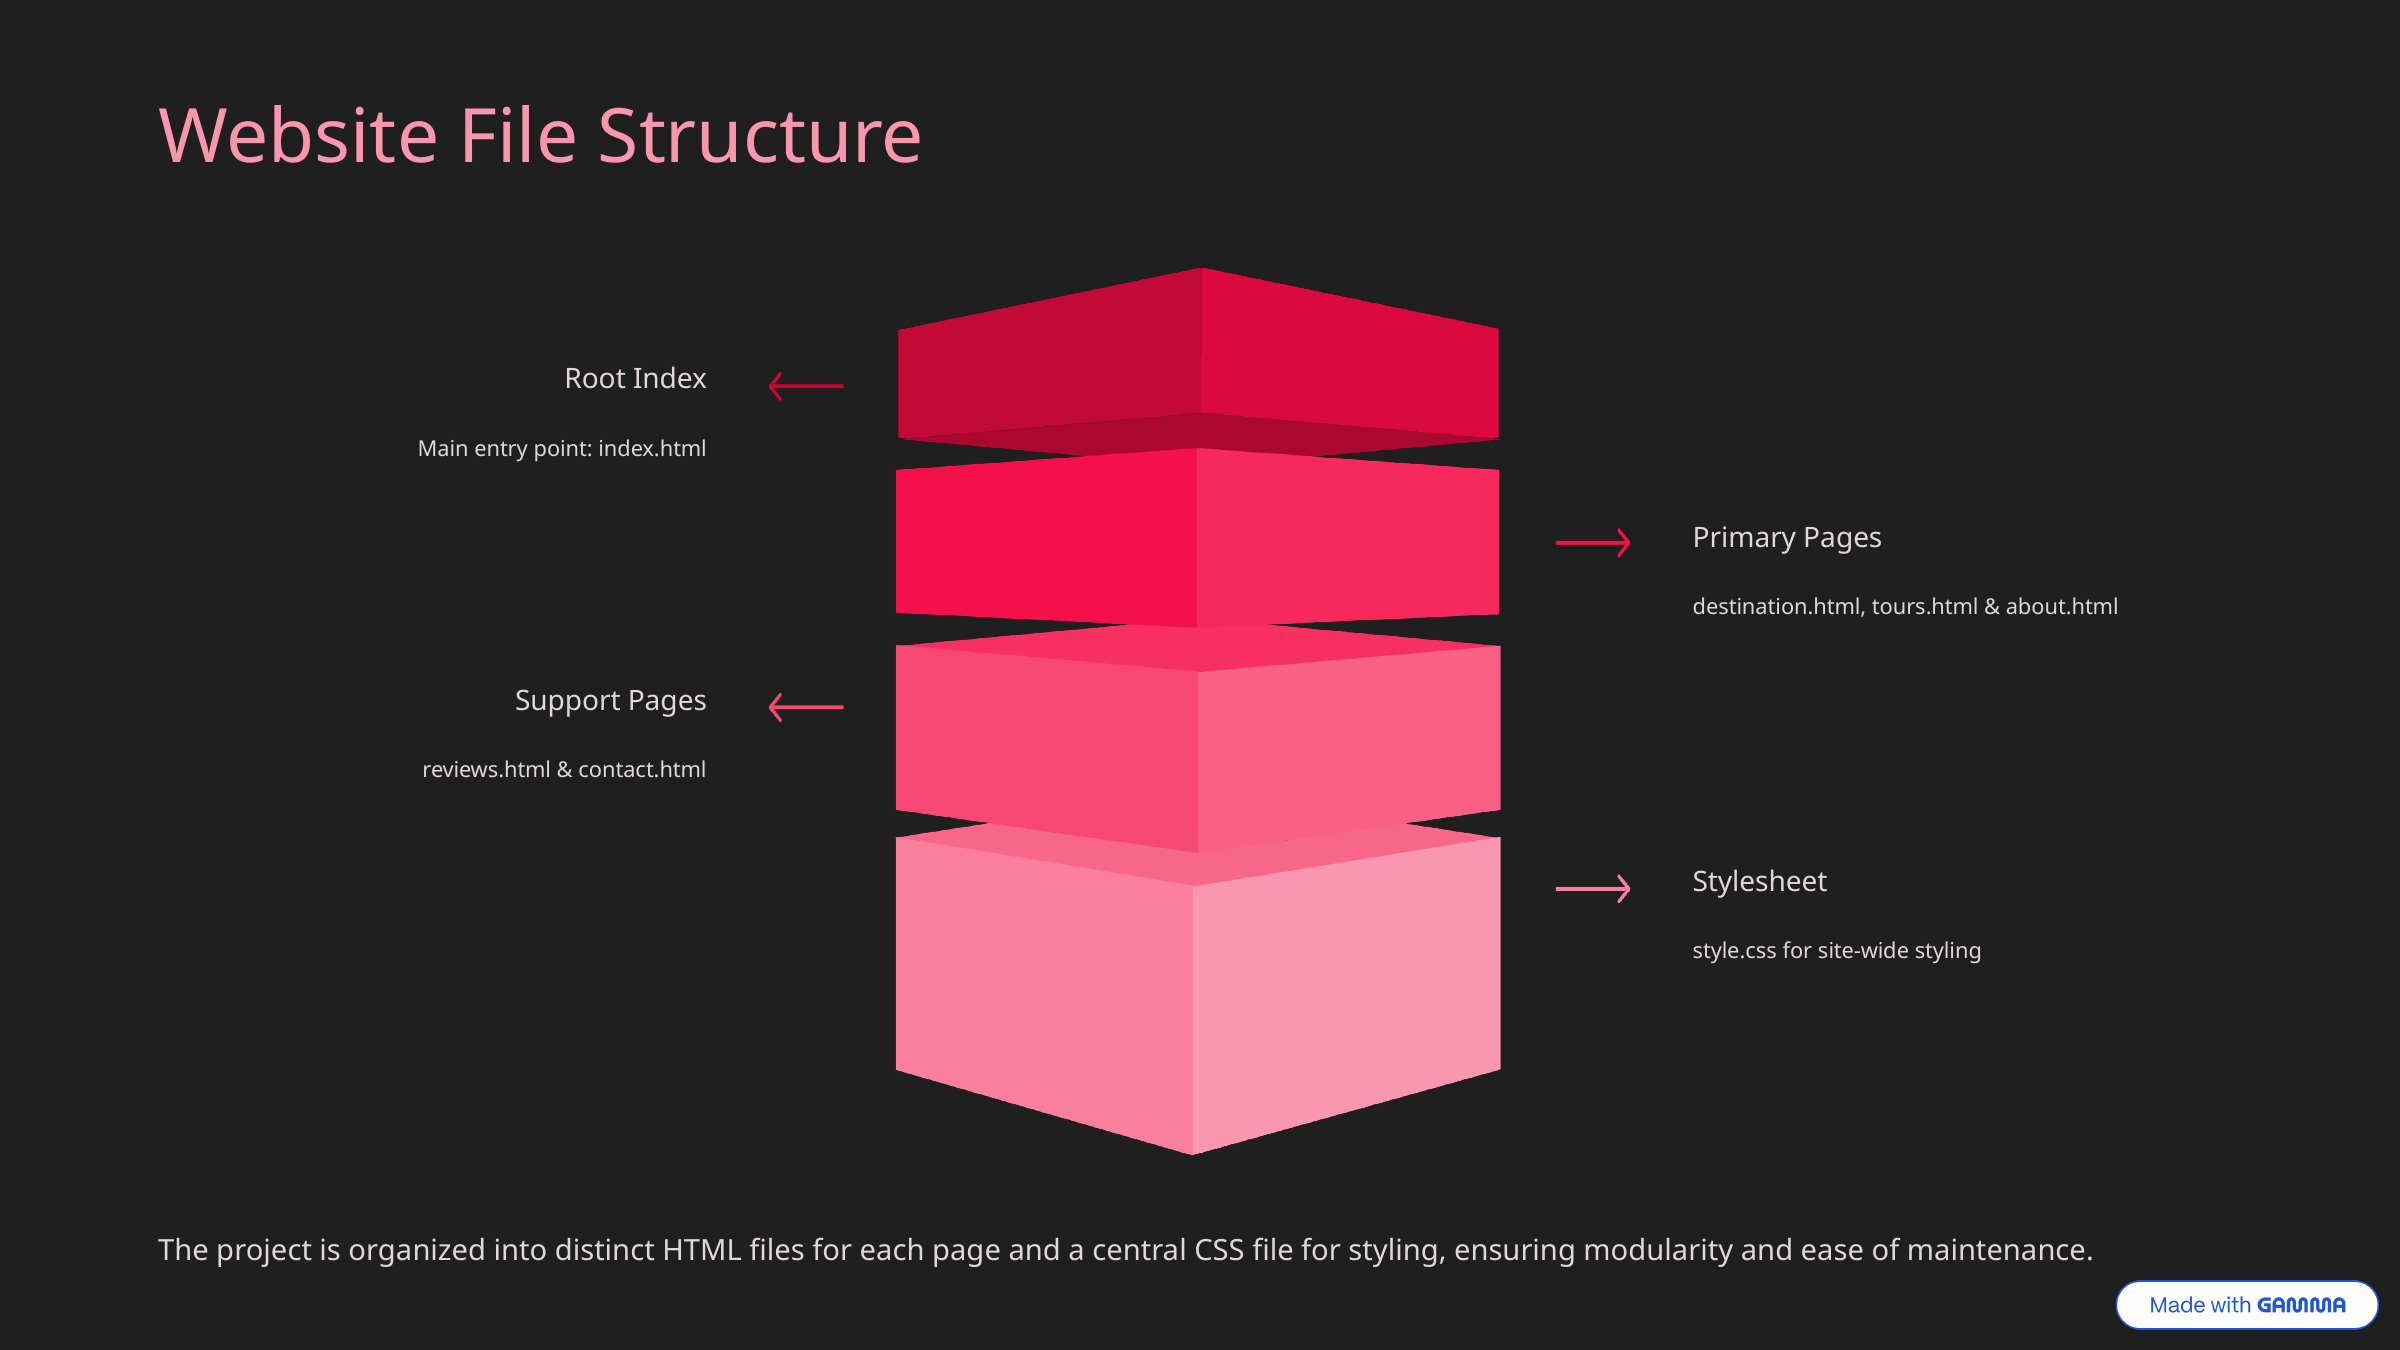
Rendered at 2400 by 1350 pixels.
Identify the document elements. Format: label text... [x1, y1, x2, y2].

picture [2106, 1271, 2389, 1339]
text_box The project is organized into distinct HTML files for each page and a central CSS file for styling, ensuring modularity and ease of maintenance. [158, 1222, 2242, 1267]
text_box Website File Structure [158, 83, 913, 178]
picture [161, 227, 2238, 1195]
